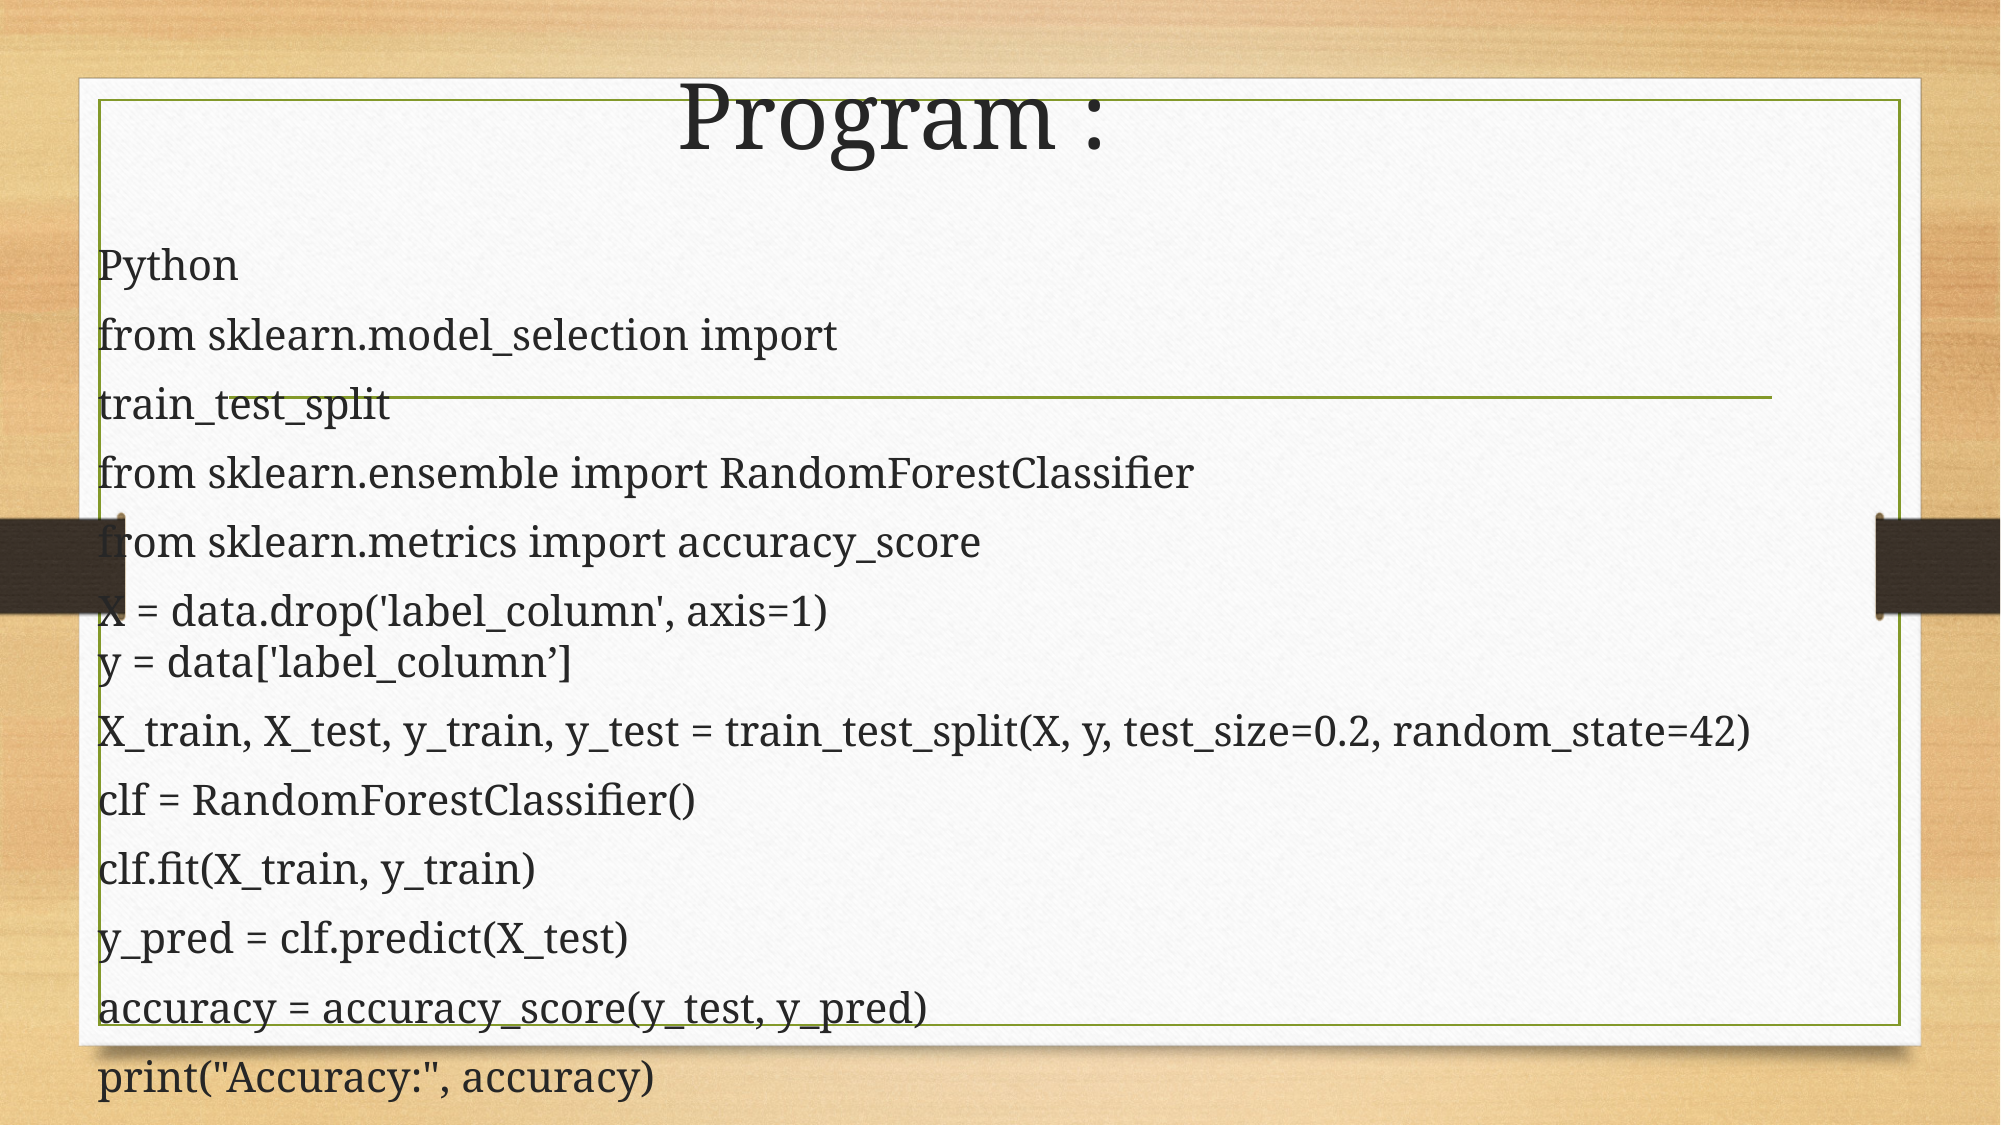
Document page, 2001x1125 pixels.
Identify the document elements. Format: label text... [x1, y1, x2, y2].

list Python from sklearn.model_selection import train_test_split from sklearn.ensemble import RandomForestClassifier from sklearn.metrics import accuracy_score X = data.drop('label_column', axis=1) y = data['label_column’] X_train, X_test, y_train, y_test = train_test_split(X, y, test_size=0.2, random_state=42) clf = RandomForestClassifier() clf.fit(X_train, y_train) y_pred = clf.predict(X_test) accuracy = accuracy_score(y_test, y_pred) print("Accuracy:", accuracy) [82, 231, 1826, 1125]
title Program : [68, 35, 1719, 190]
picture [0, 0, 2001, 1125]
